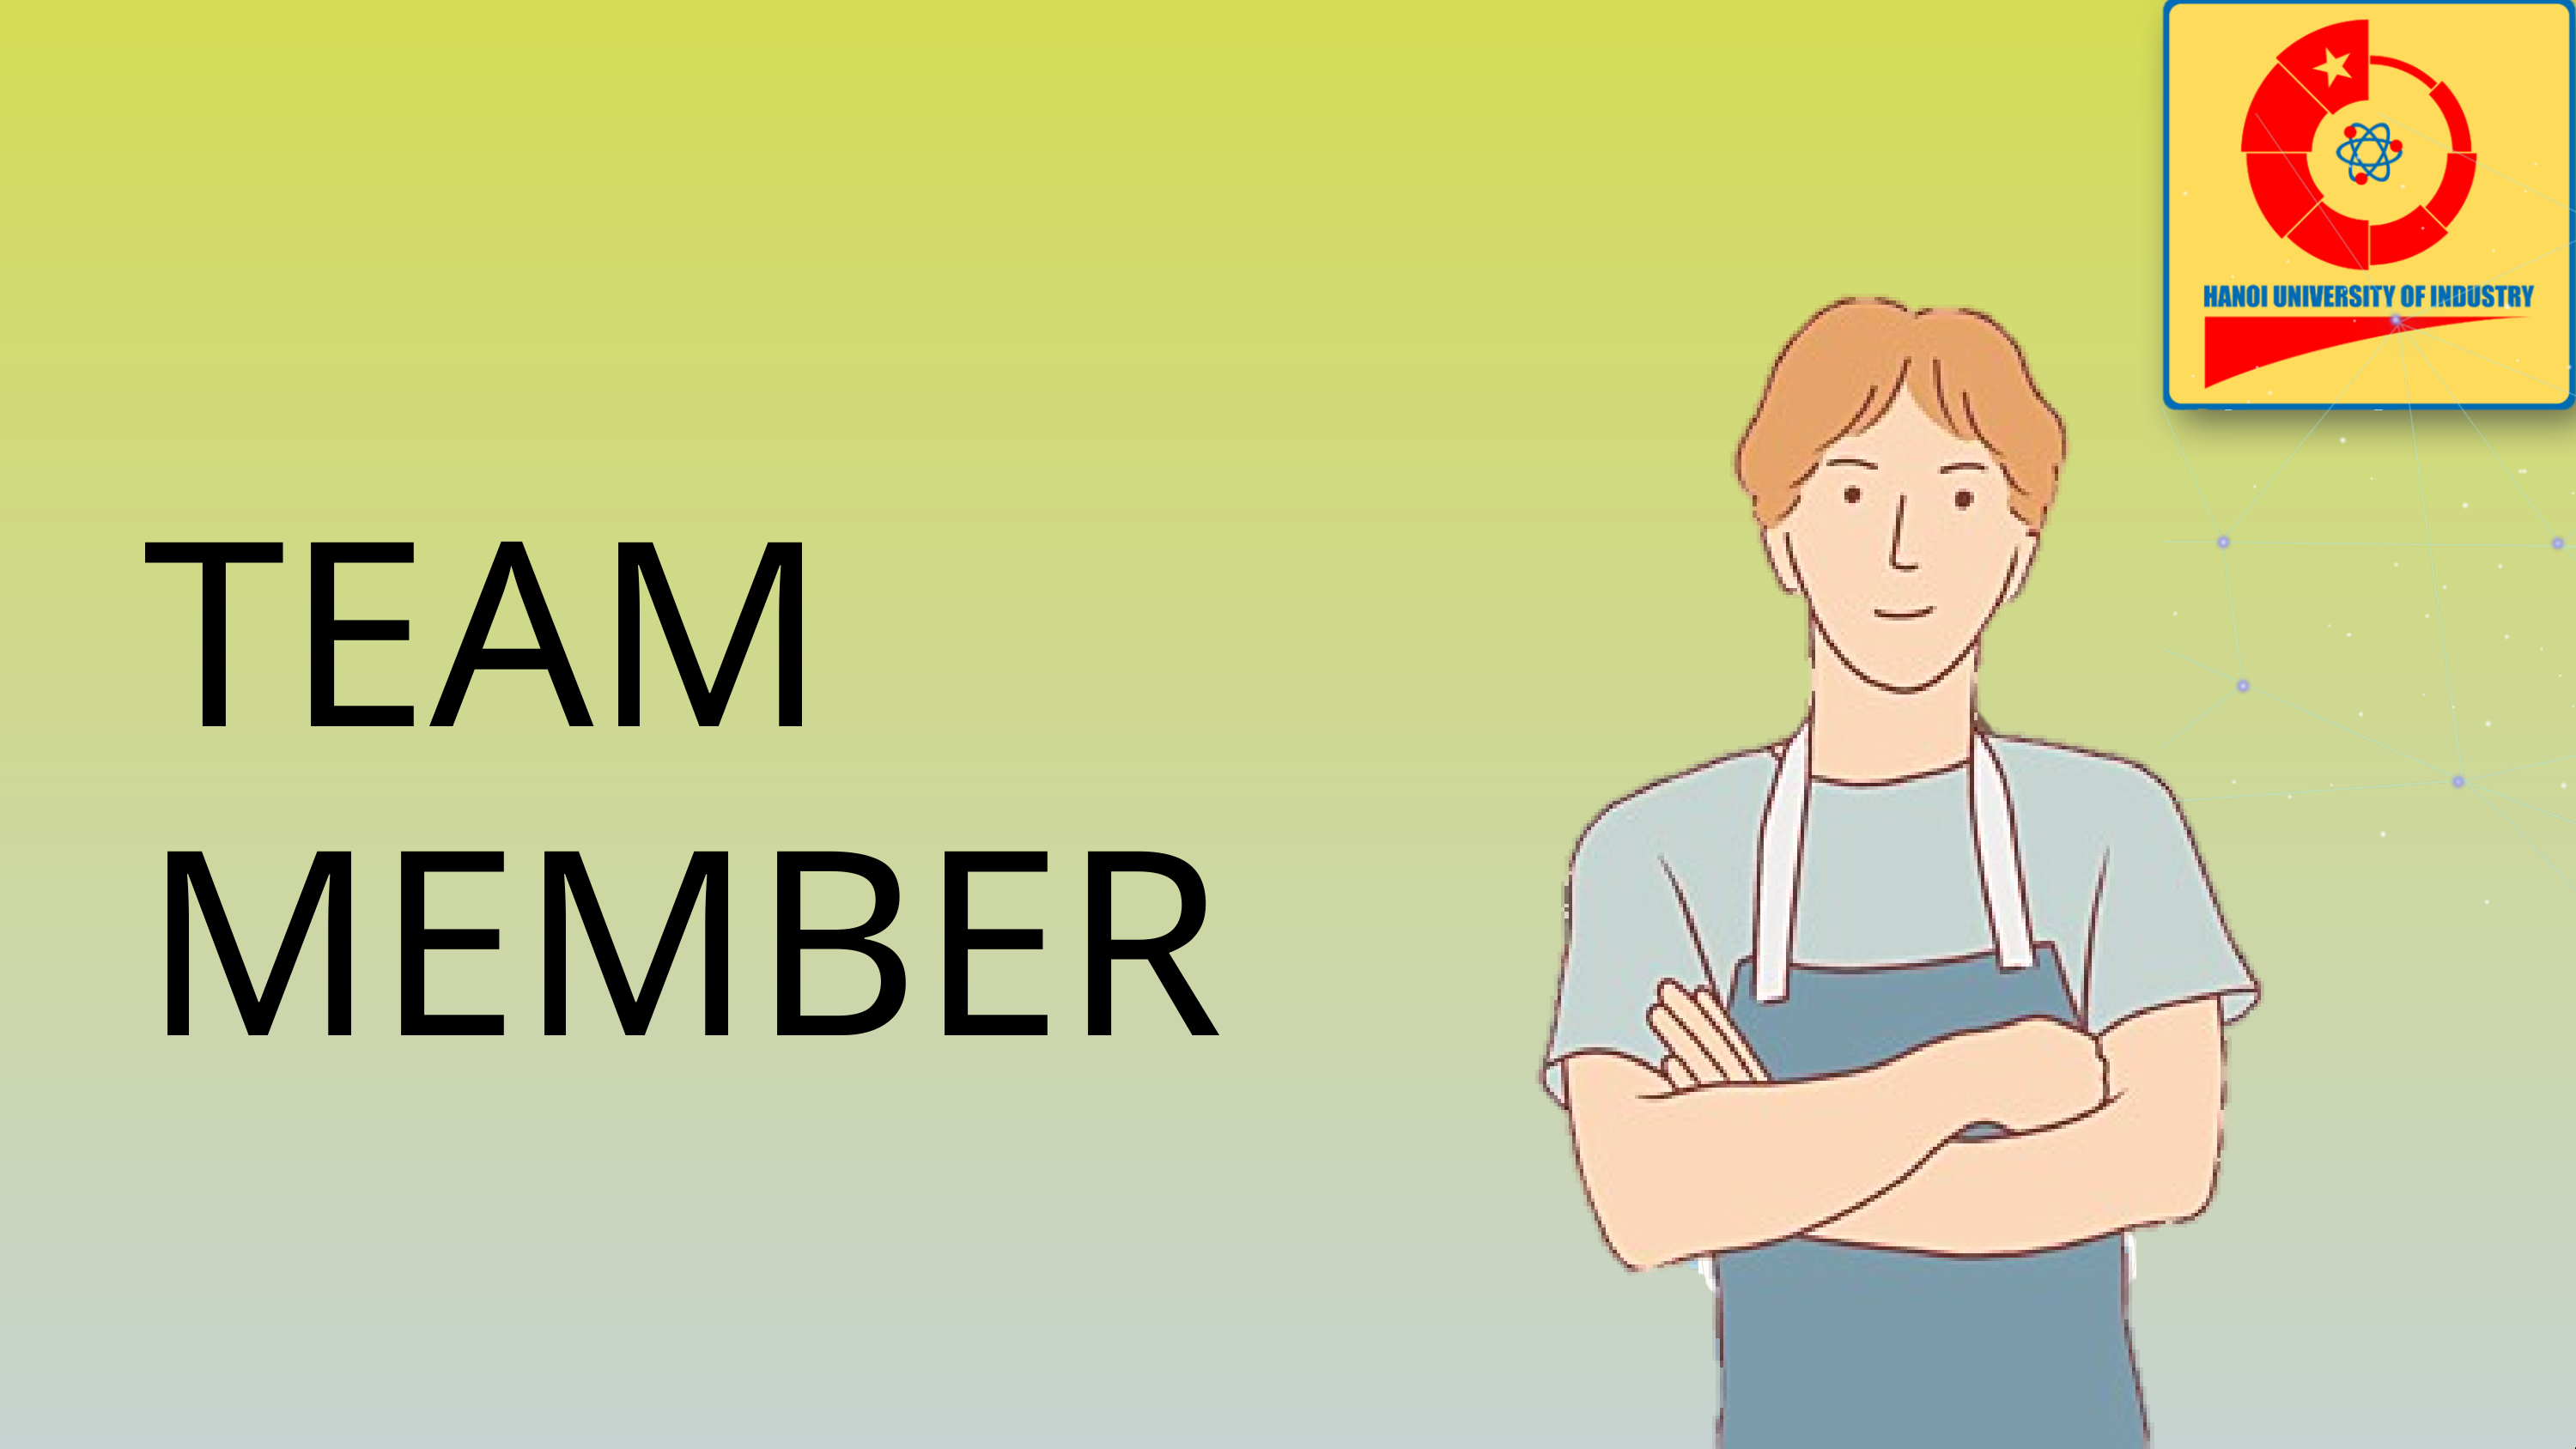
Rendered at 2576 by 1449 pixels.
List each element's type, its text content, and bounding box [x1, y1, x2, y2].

picture [1510, 0, 2576, 1449]
text_box TEAM MEMBER [130, 463, 1401, 1094]
